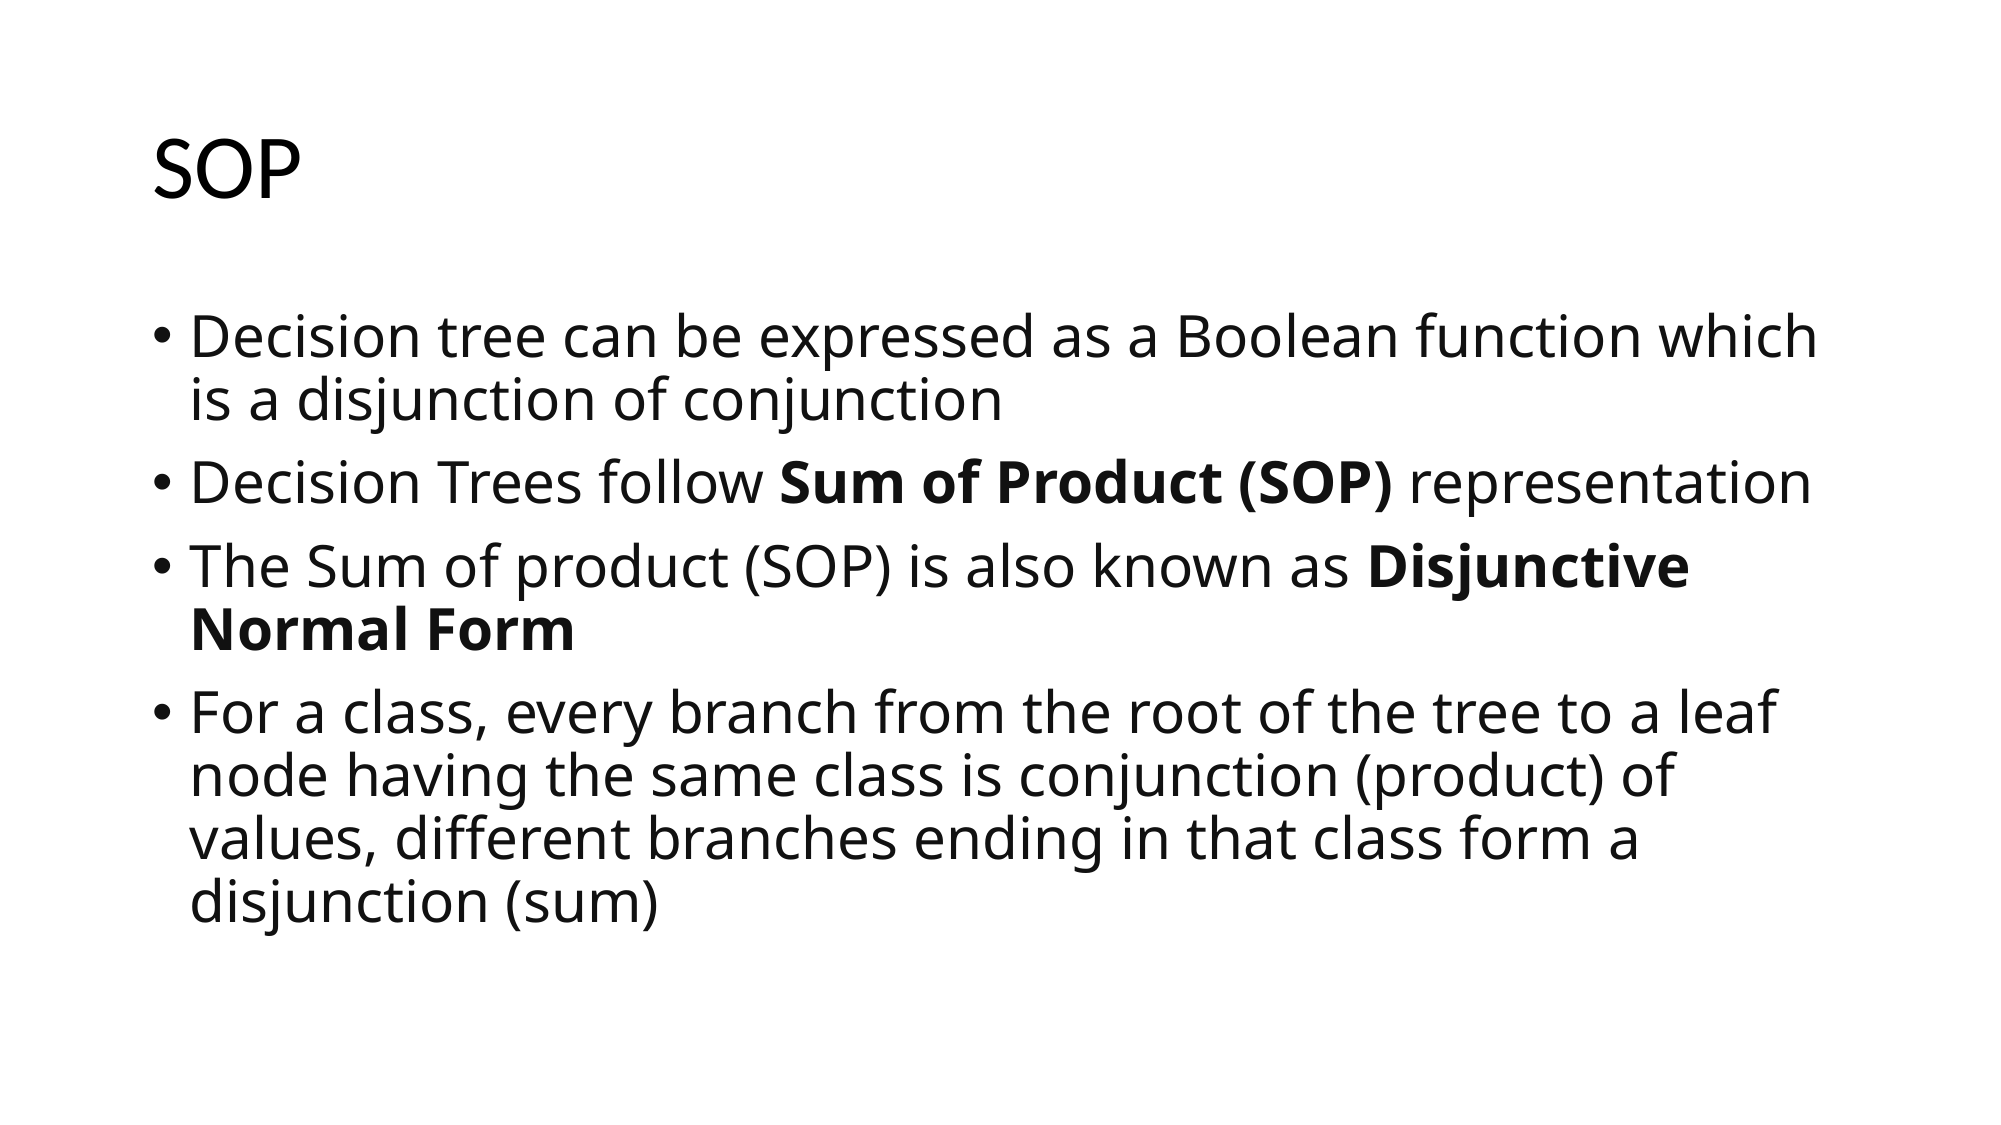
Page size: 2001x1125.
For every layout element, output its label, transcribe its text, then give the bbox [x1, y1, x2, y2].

title SOP [137, 59, 1863, 278]
list Decision tree can be expressed as a Boolean function which is a disjunction of conjunction Decision Trees follow Sum of Product (SOP) representation The Sum of product (SOP) is also known as Disjunctive Normal Form For a class, every branch from the root of the tree to a leaf node having the same class is conjunction (product) of values, different branches ending in that class form a disjunction (sum) [137, 299, 1863, 1014]
